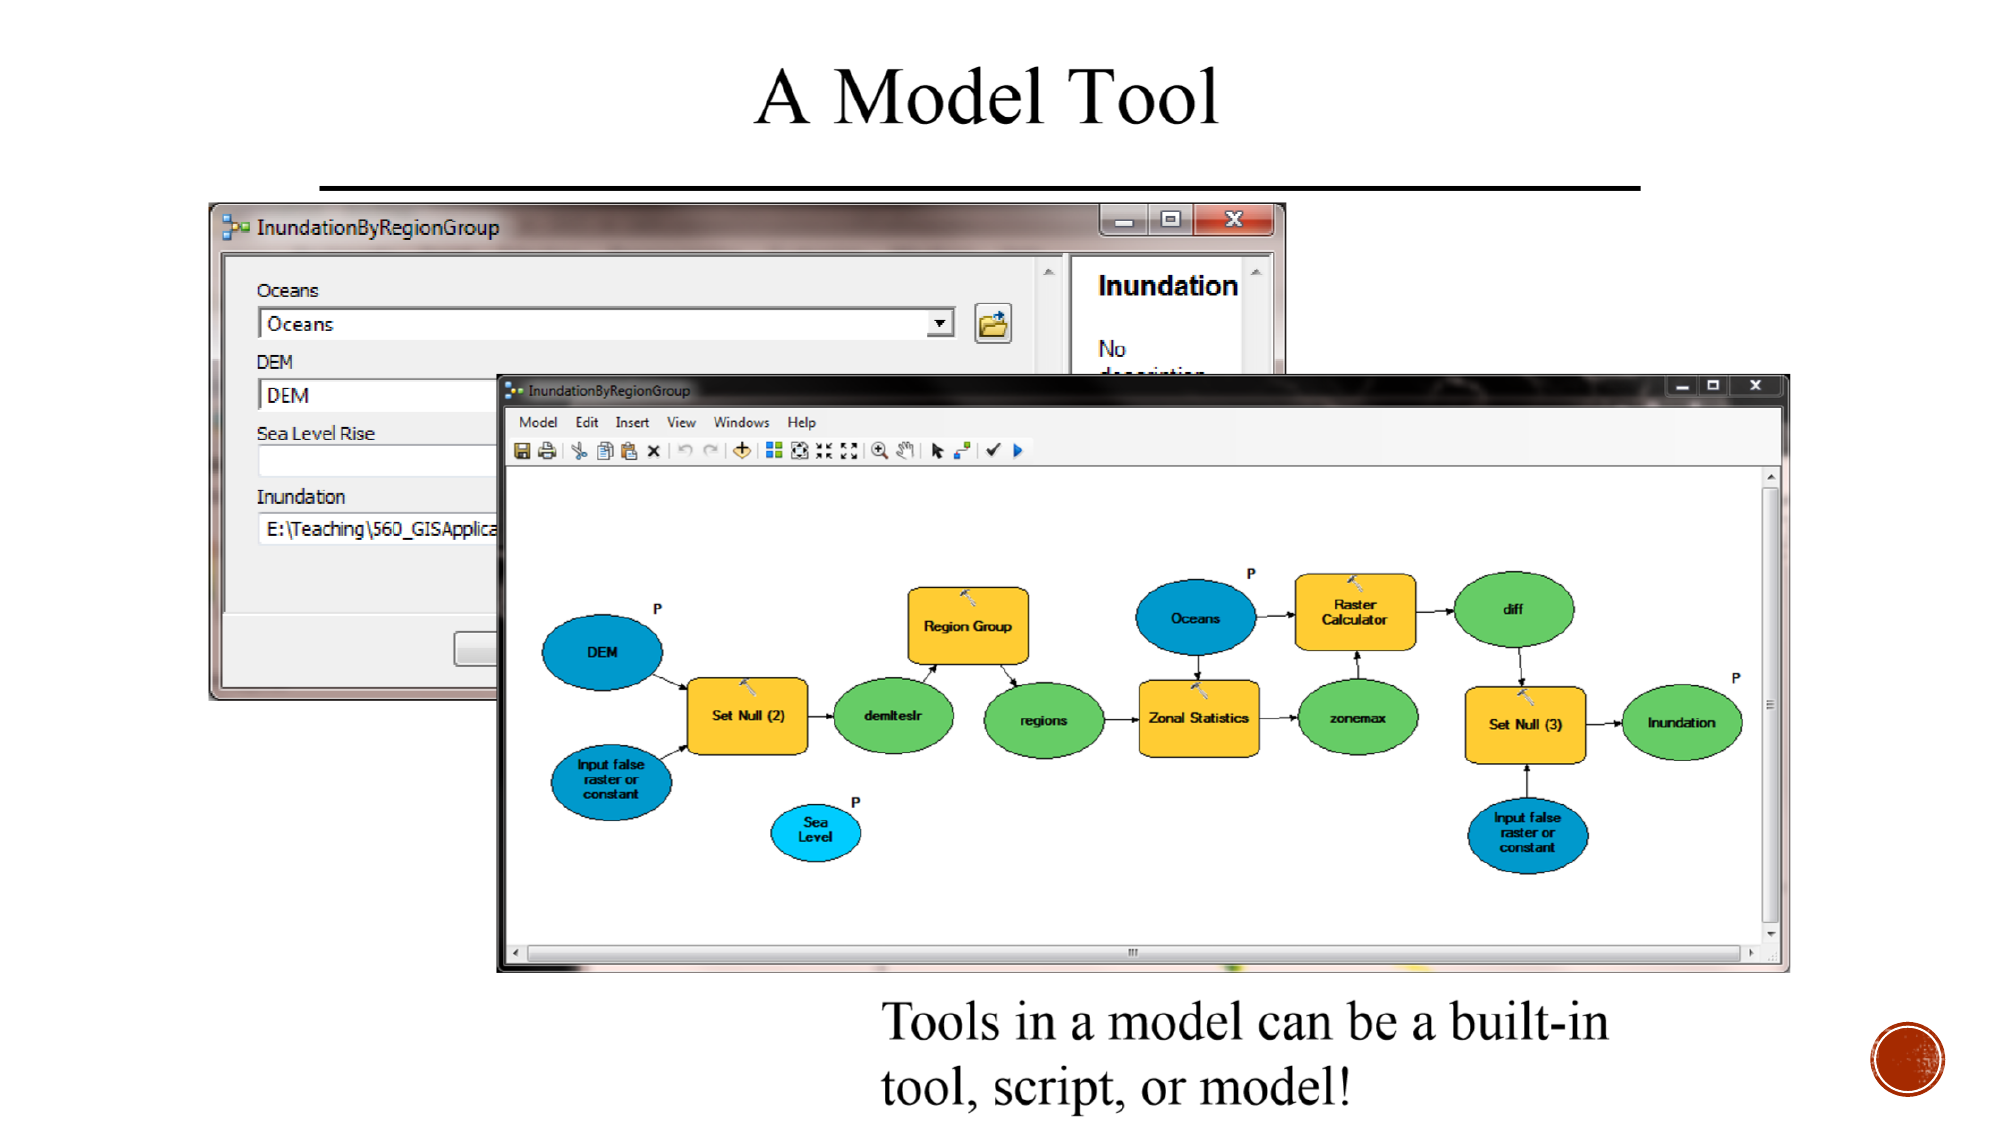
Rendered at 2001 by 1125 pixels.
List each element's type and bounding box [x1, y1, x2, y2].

picture [173, 0, 1827, 1125]
